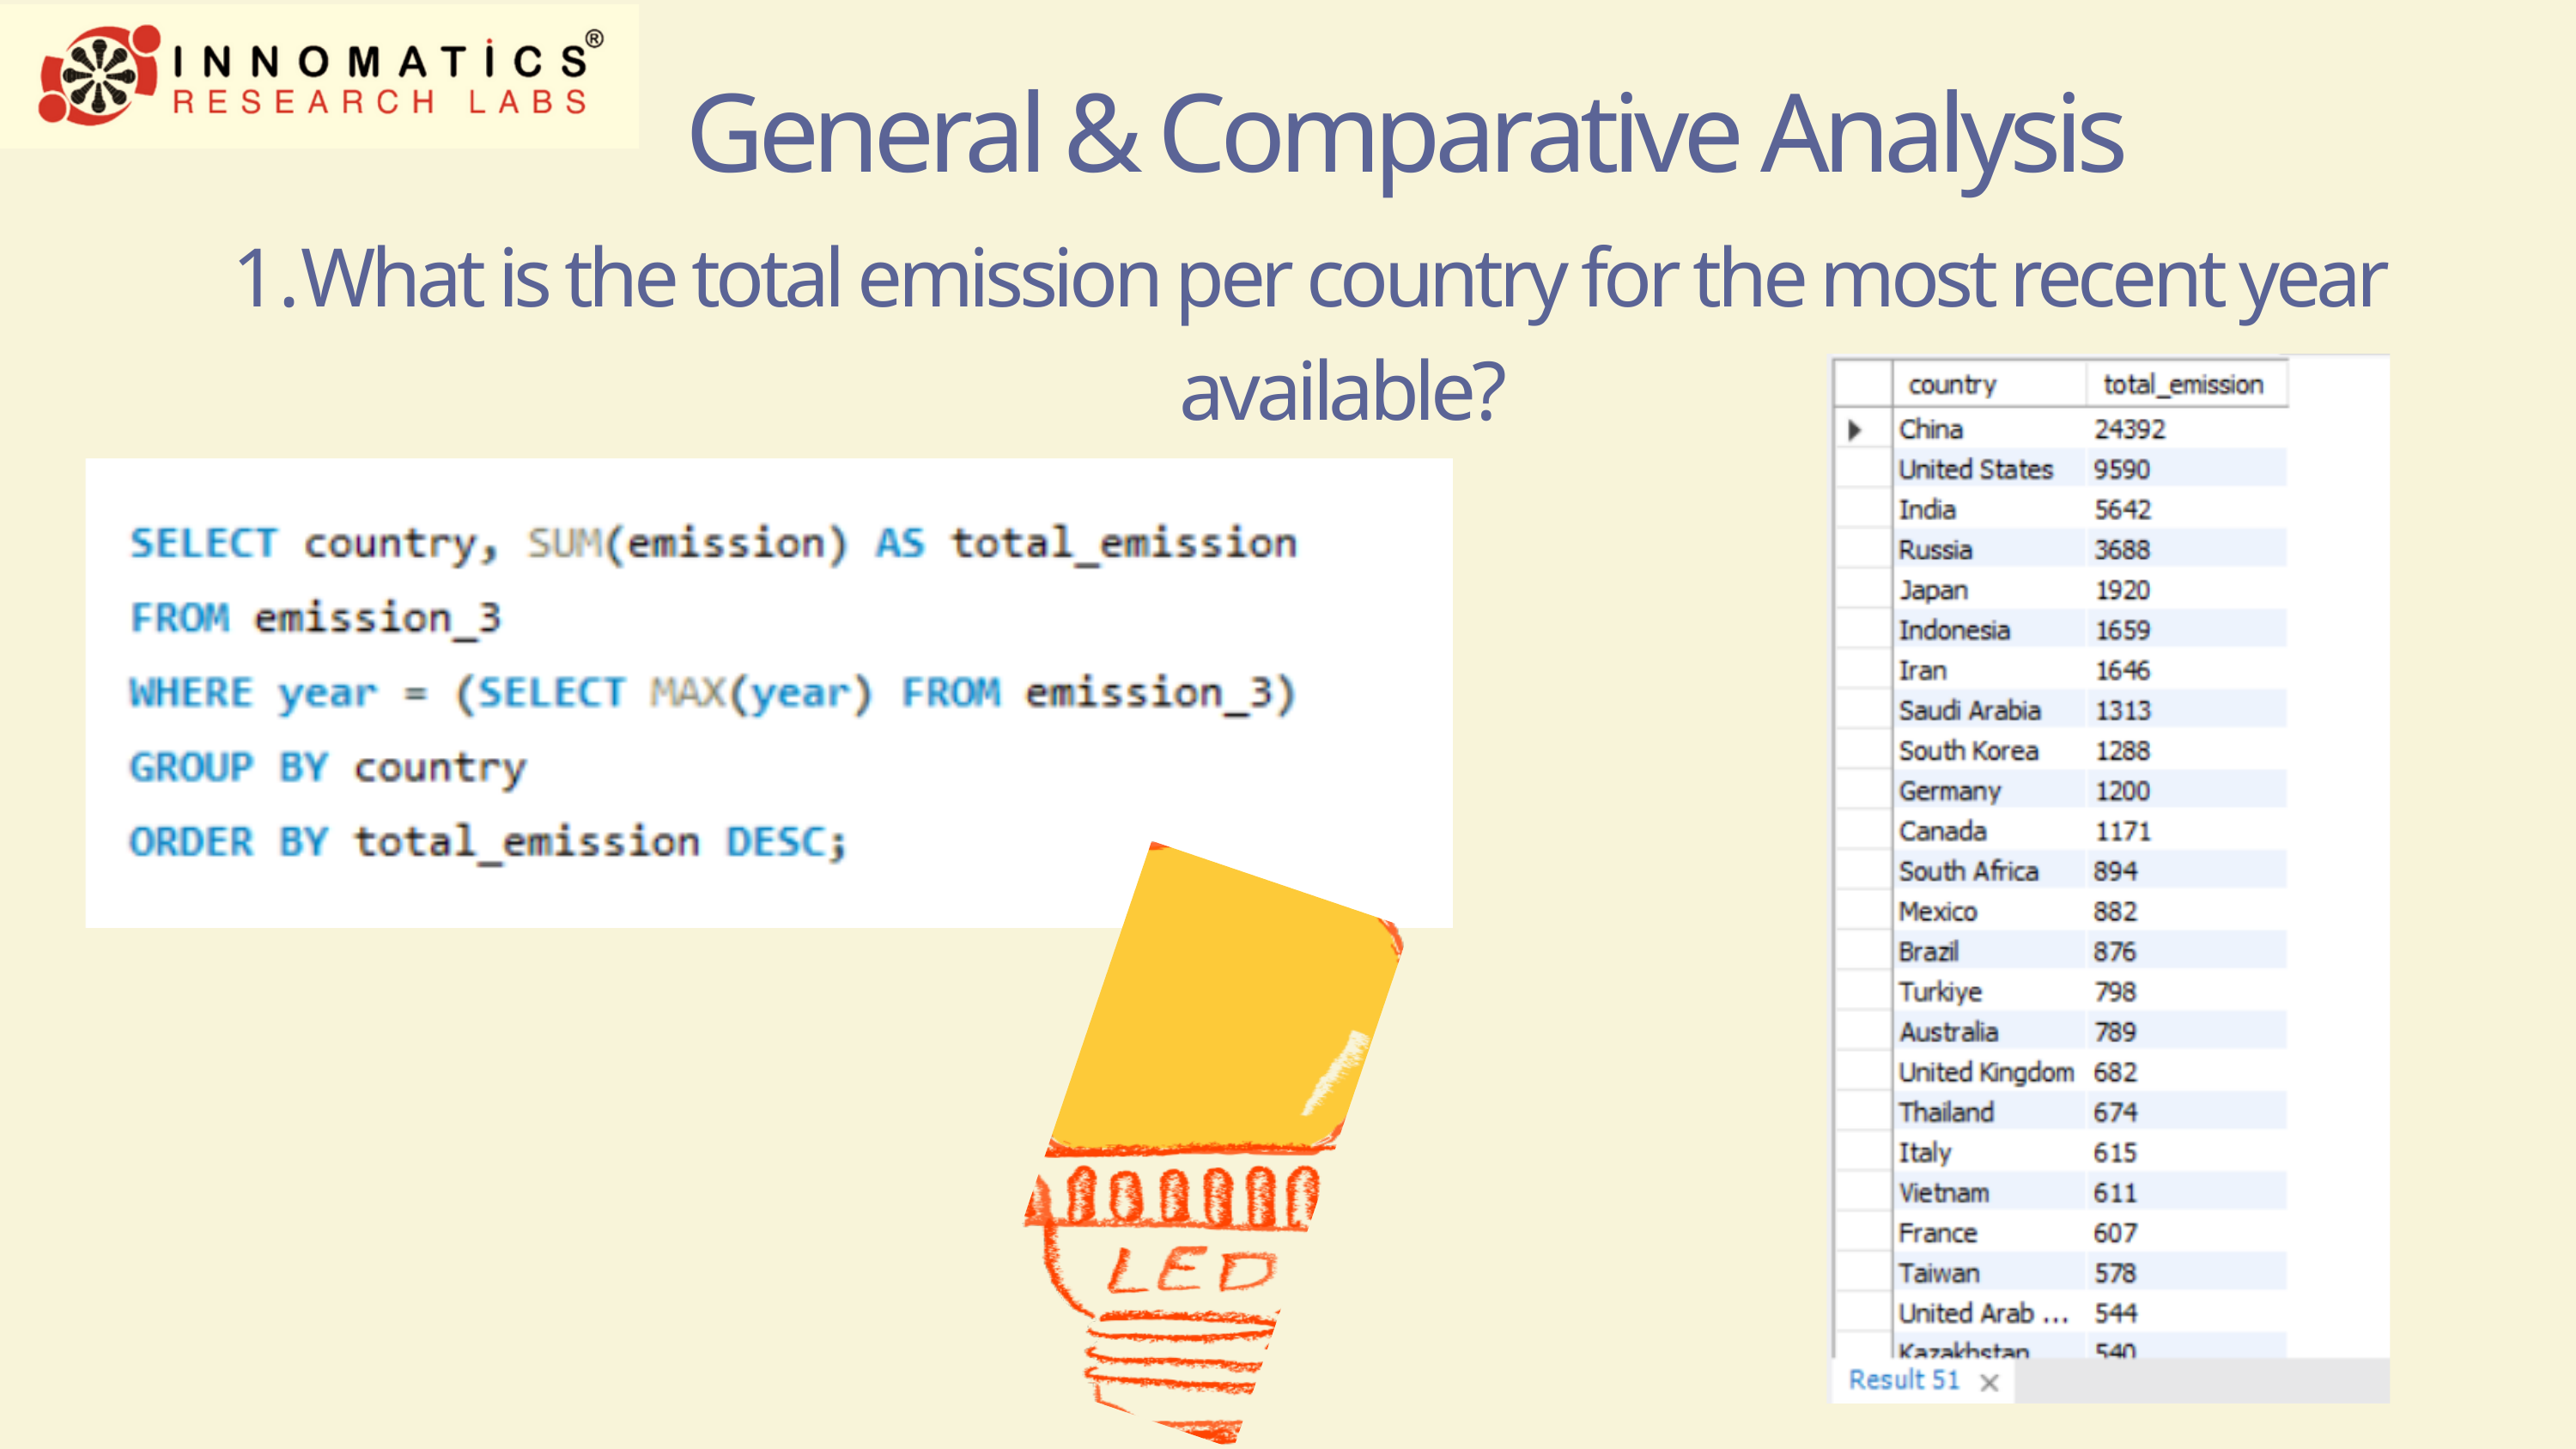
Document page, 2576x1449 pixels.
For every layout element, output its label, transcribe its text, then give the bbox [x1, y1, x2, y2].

text_box General & Comparative Analysis [673, 42, 2142, 195]
text_box [0, 4, 640, 149]
text_box [1826, 437, 2391, 1404]
text_box [975, 840, 1411, 1449]
text_box What is the total emission per country for the most recent year available? [0, 209, 2549, 437]
text_box [85, 458, 1453, 928]
